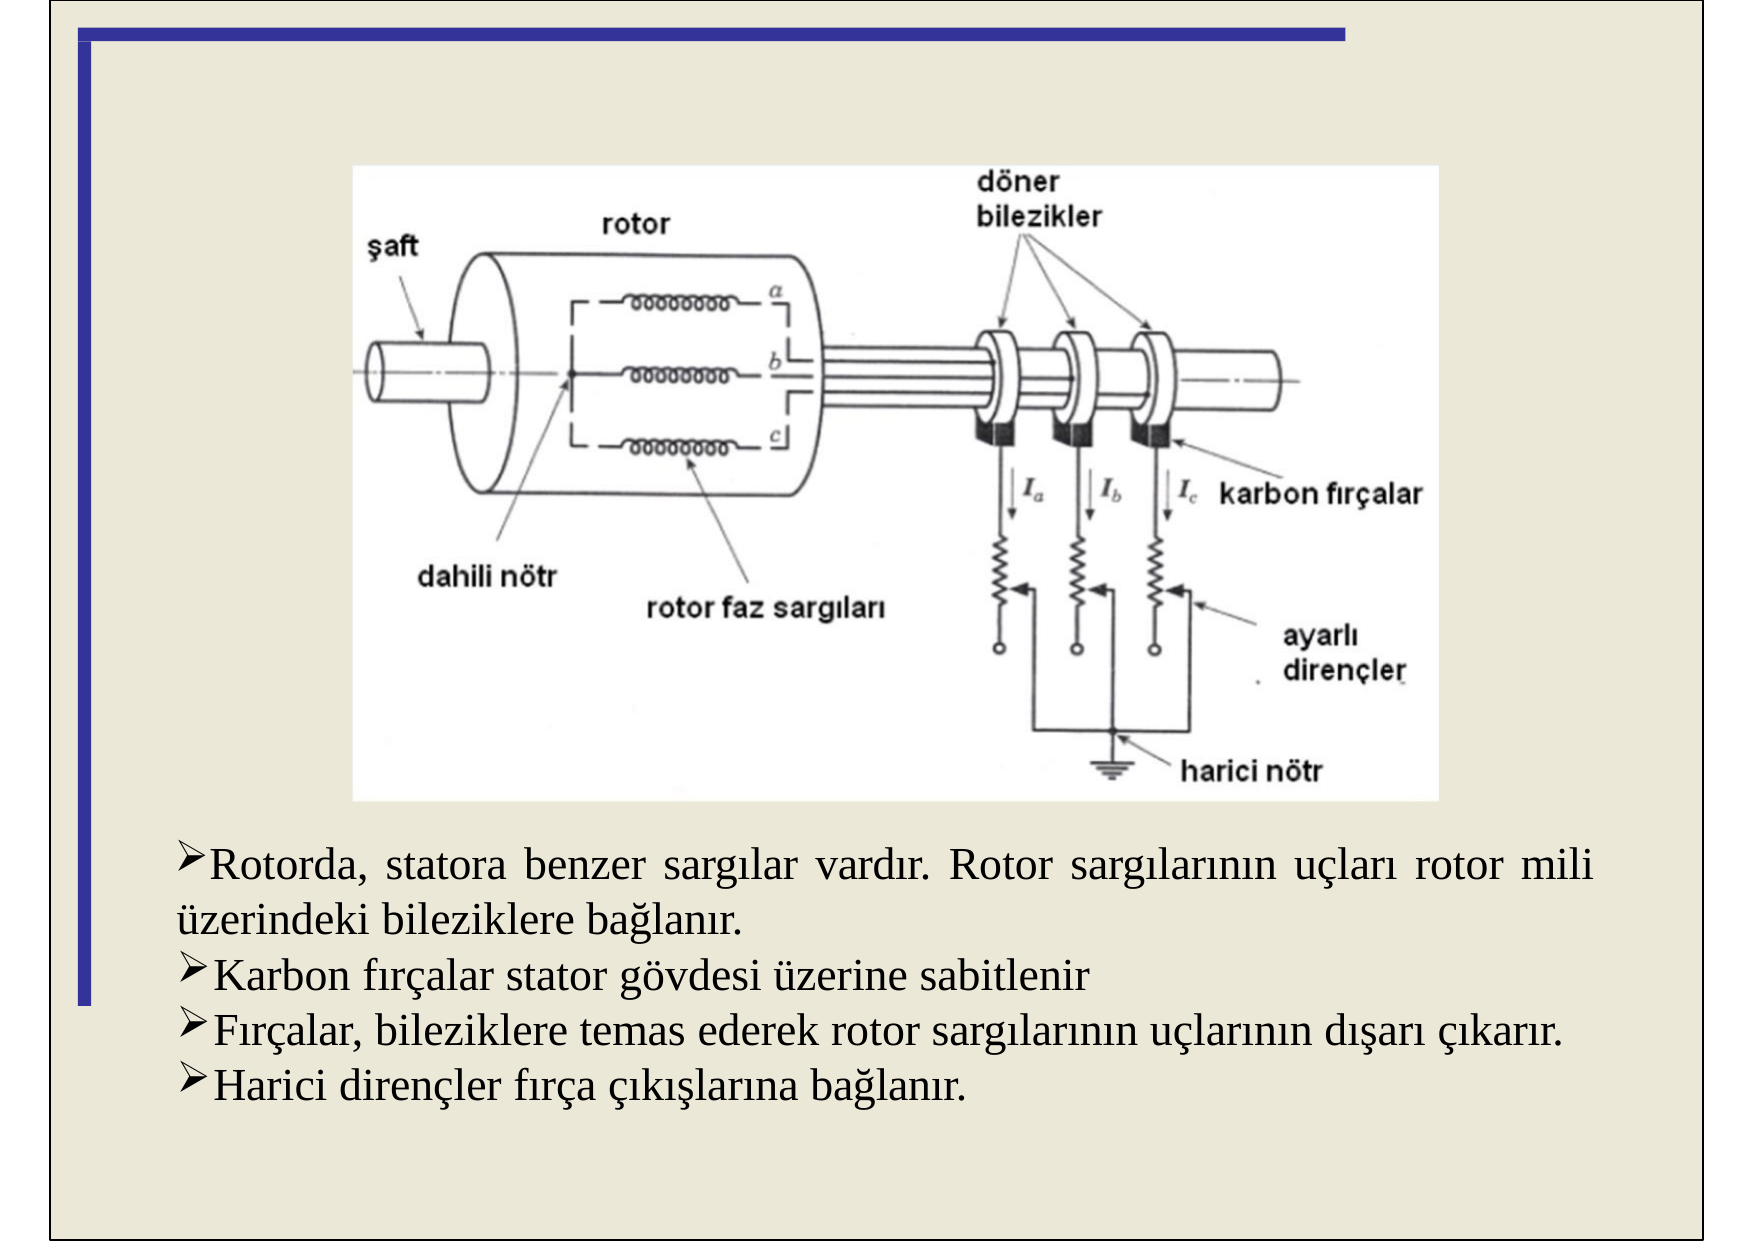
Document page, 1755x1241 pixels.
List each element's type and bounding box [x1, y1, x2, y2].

text_box [48, 0, 1705, 1241]
